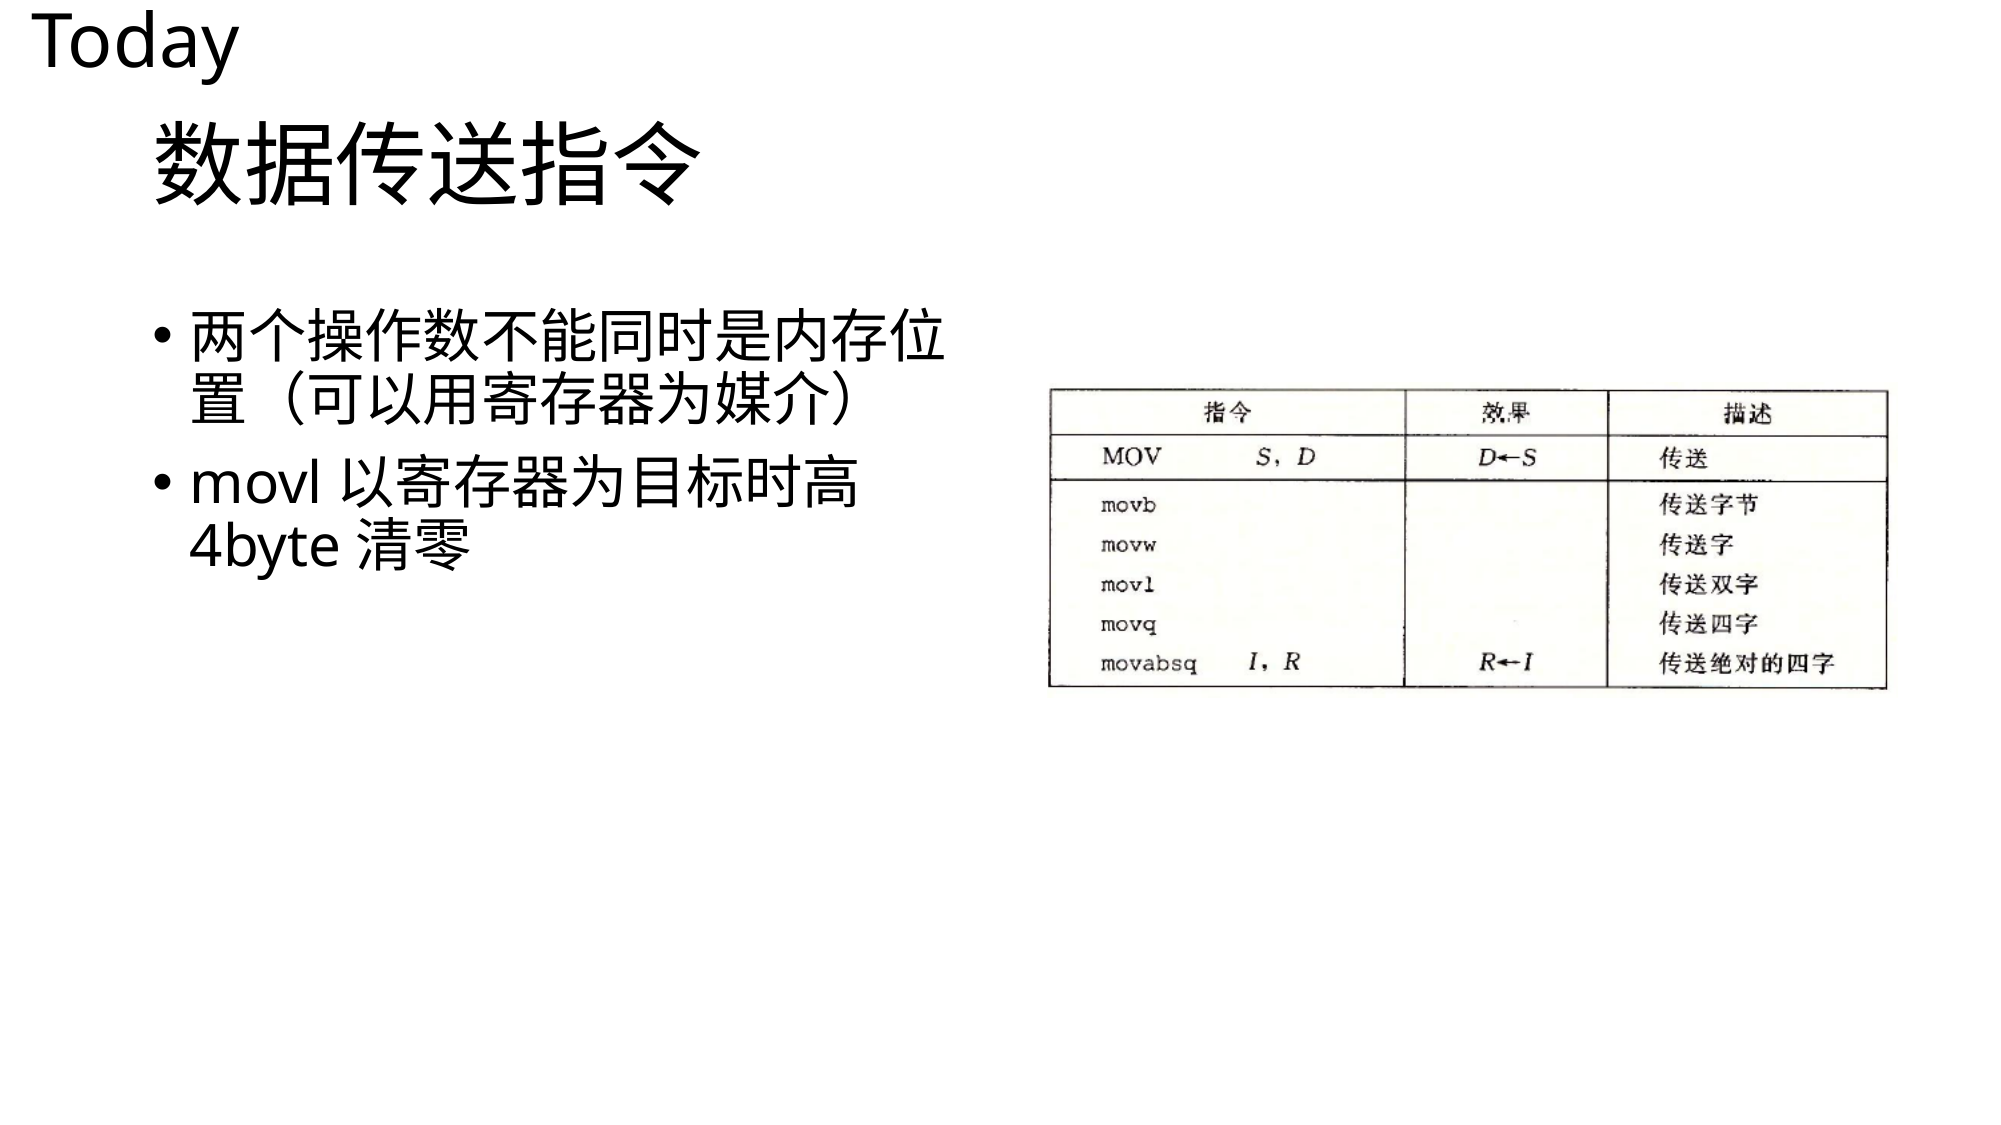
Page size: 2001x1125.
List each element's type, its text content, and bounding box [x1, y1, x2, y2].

list 两个操作数不能同时是内存位置（可以用寄存器为媒介） movl以寄存器为目标时高4byte清零 [137, 299, 988, 1117]
title 数据传送指令 [137, 59, 1863, 278]
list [1047, 382, 1898, 698]
text_box Today [15, 0, 255, 90]
